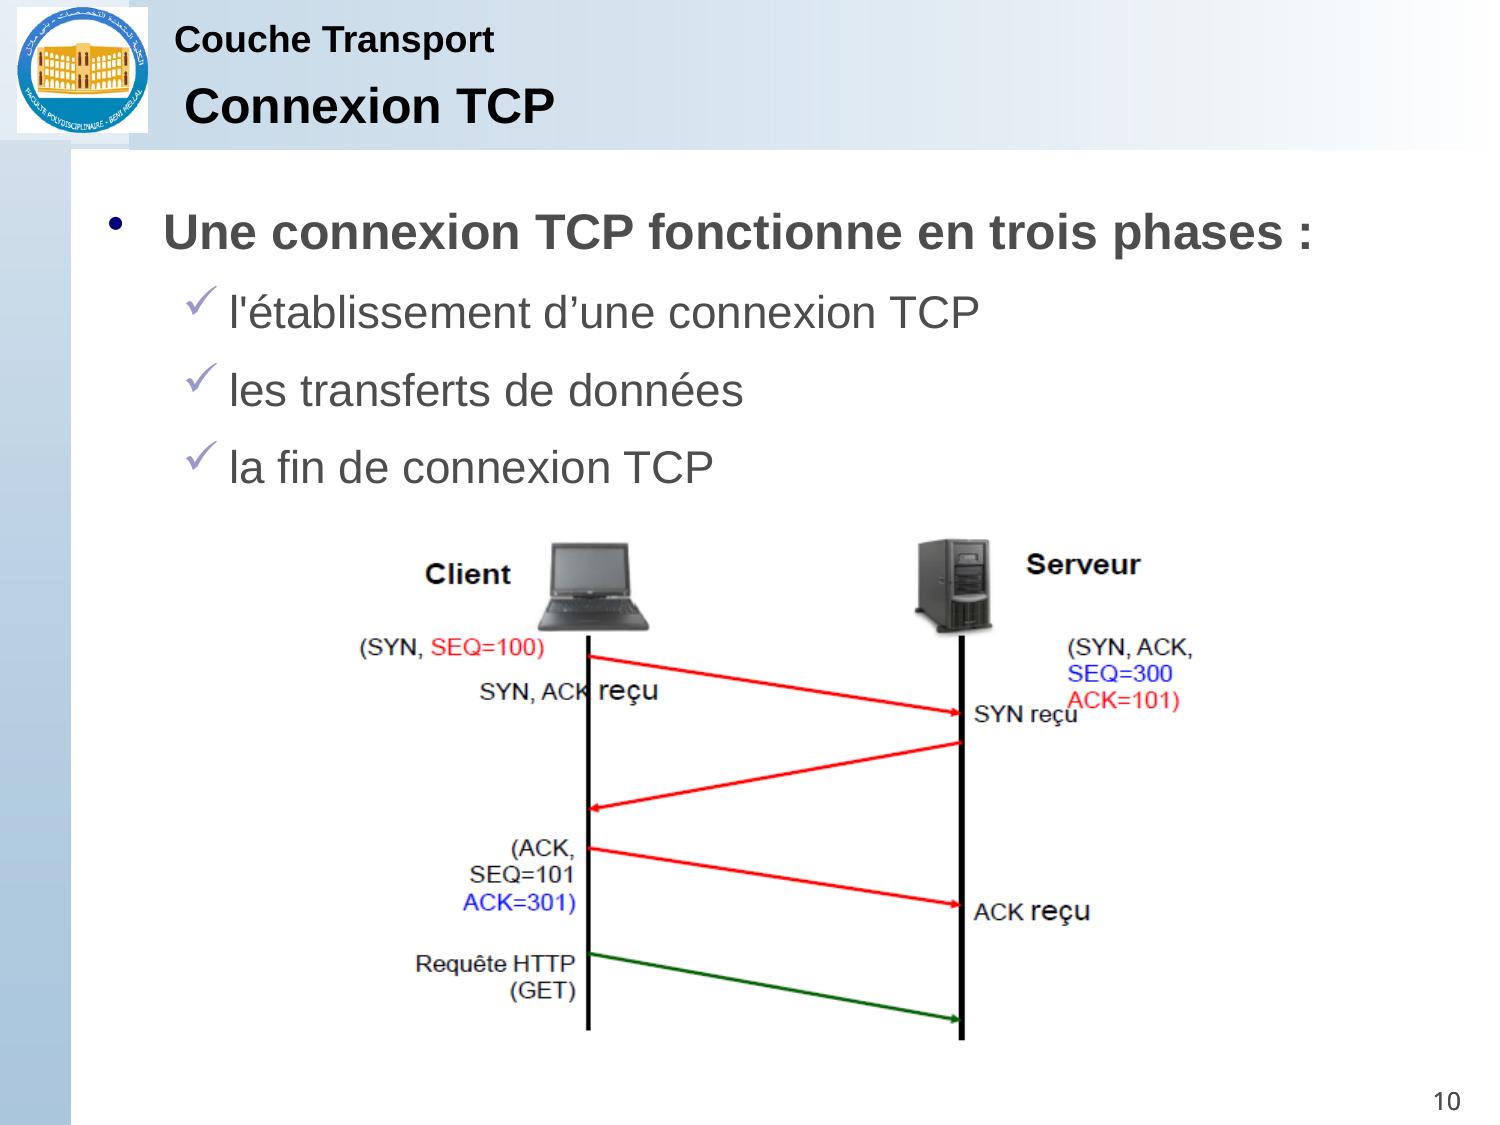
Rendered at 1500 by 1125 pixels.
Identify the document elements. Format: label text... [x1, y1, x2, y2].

picture [27, 89, 33, 98]
picture [17, 6, 148, 133]
text_box Couche Transport [159, 7, 1500, 68]
picture [110, 111, 121, 121]
picture [97, 85, 148, 133]
picture [348, 527, 1211, 1107]
picture [0, 140, 129, 1125]
text_box Connexion TCP [169, 66, 1438, 141]
text_box Une connexion TCP fonctionne en trois phases : l'établissement d’une connexion TCP les transferts de données la fin de connexion TCP [105, 199, 1430, 561]
picture [124, 102, 131, 110]
